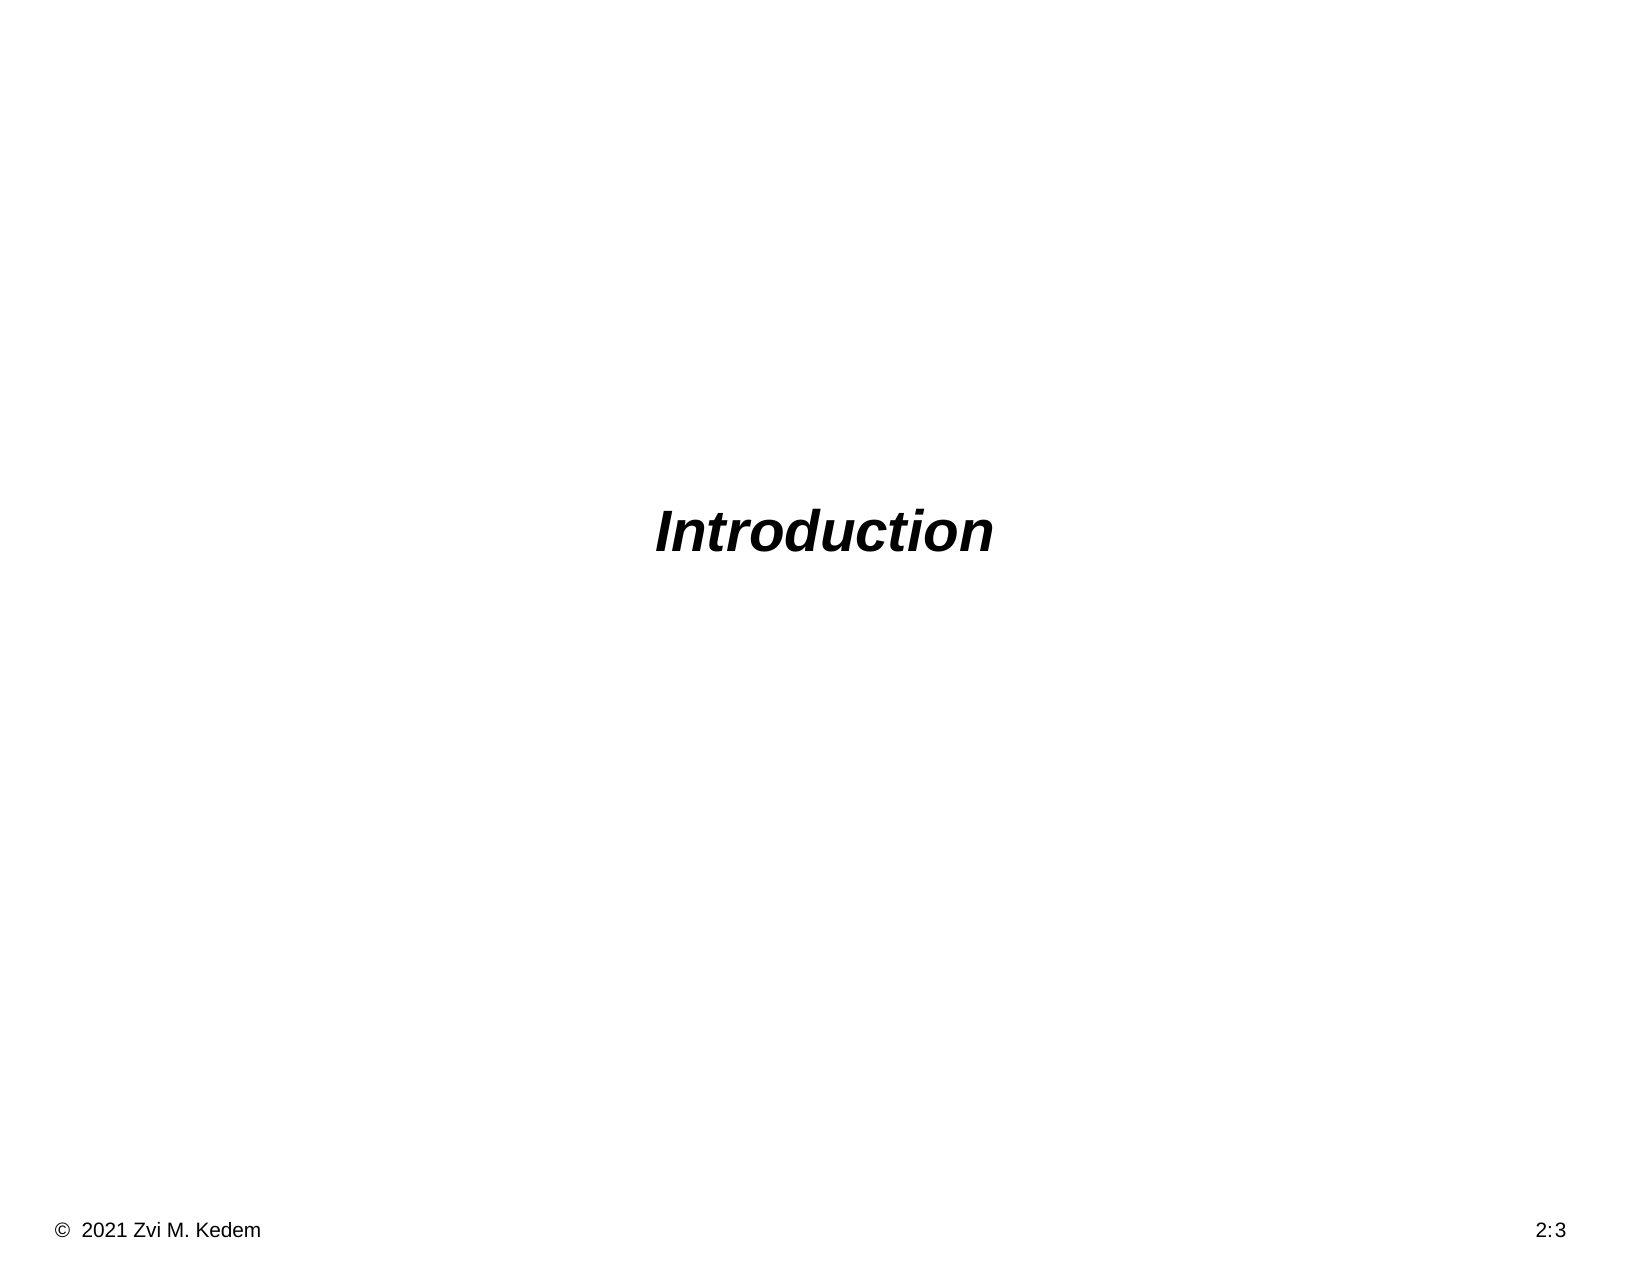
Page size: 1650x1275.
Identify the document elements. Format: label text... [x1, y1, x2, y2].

title Introduction [123, 395, 1527, 670]
